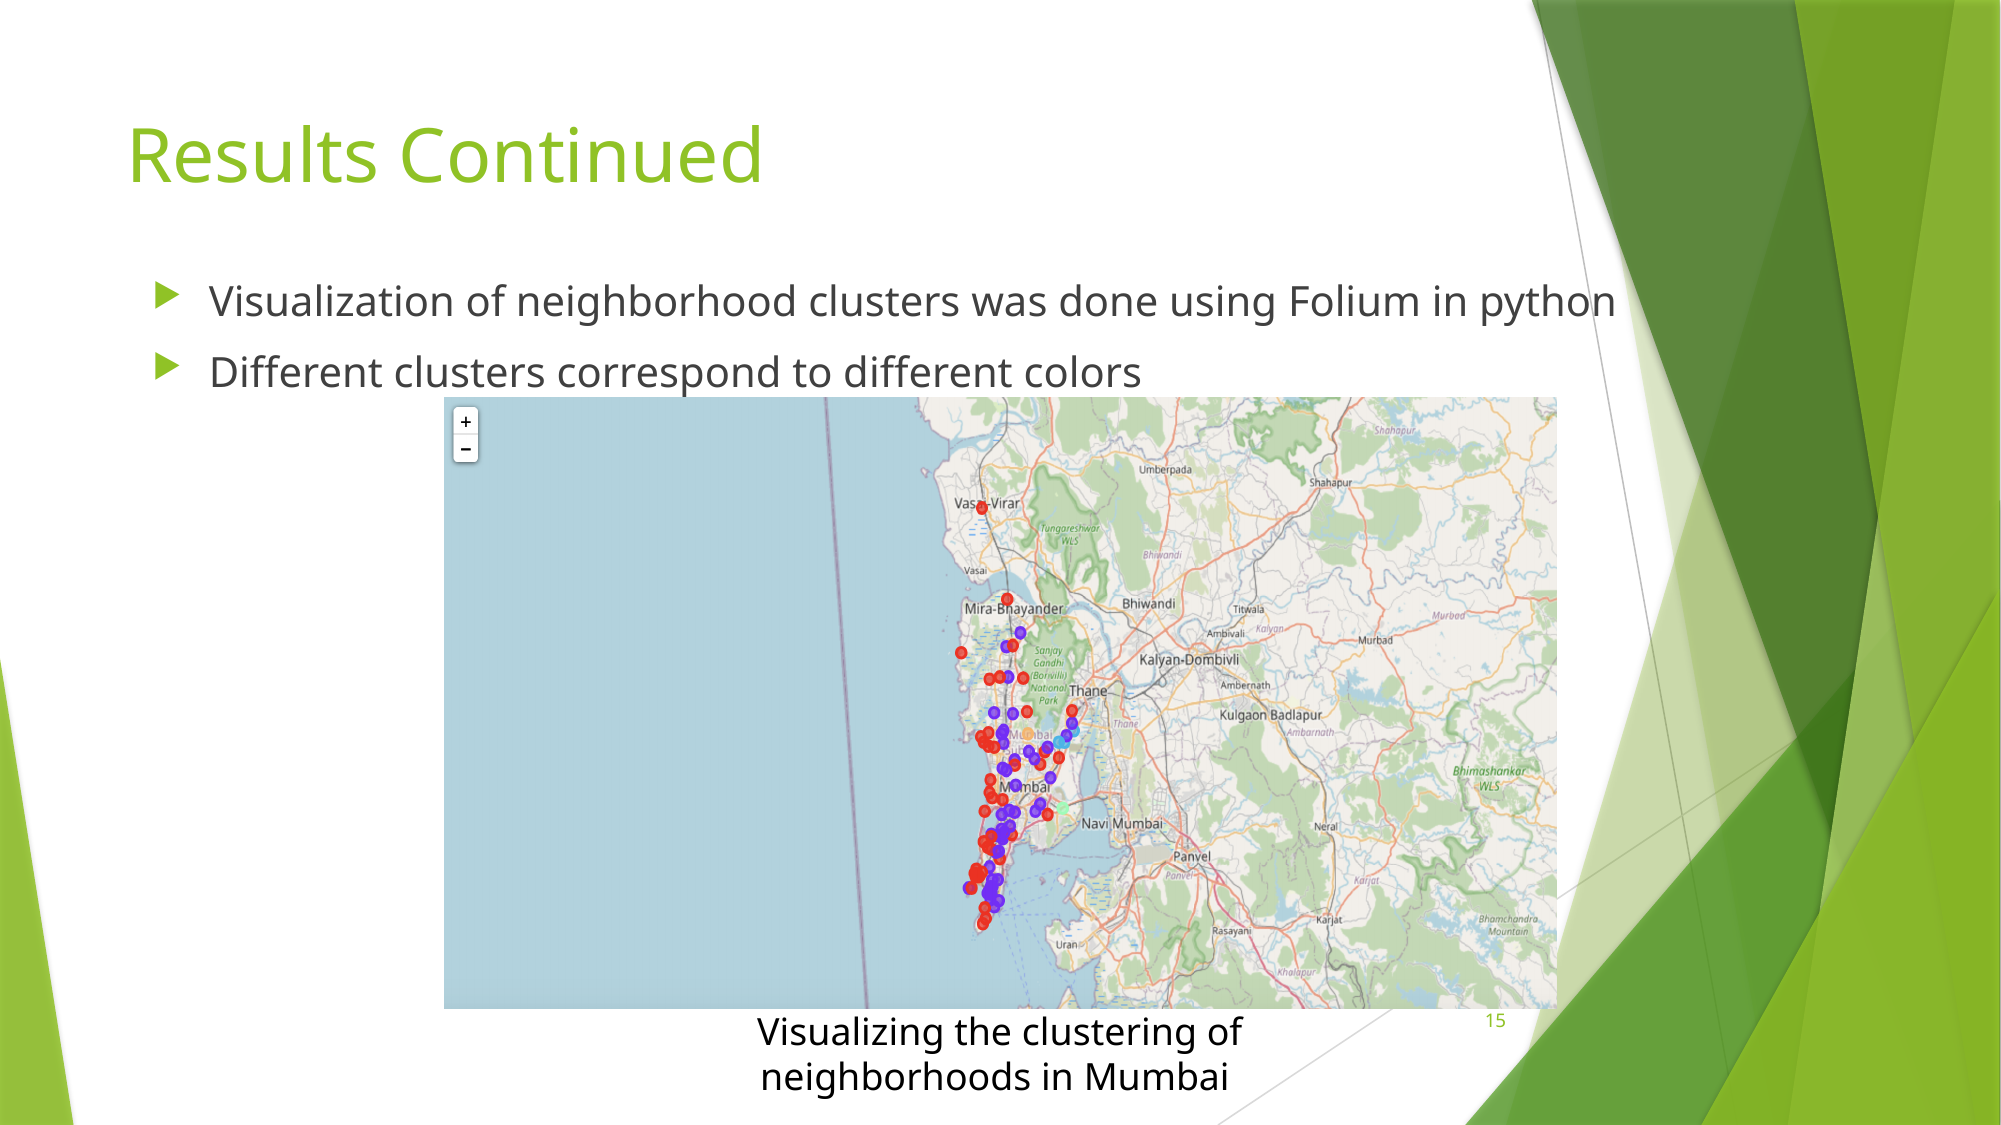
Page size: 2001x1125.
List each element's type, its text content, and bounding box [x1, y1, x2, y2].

list Visualization of neighborhood clusters was done using Folium in python Different clusters correspond to different colors [137, 267, 1863, 982]
text_box Visualizing the clustering of neighborhoods in Mumbai [696, 1017, 1304, 1106]
title Results Continued [111, 99, 1522, 317]
slide_number 14 [1409, 1017, 1522, 1051]
picture [444, 397, 1558, 1009]
